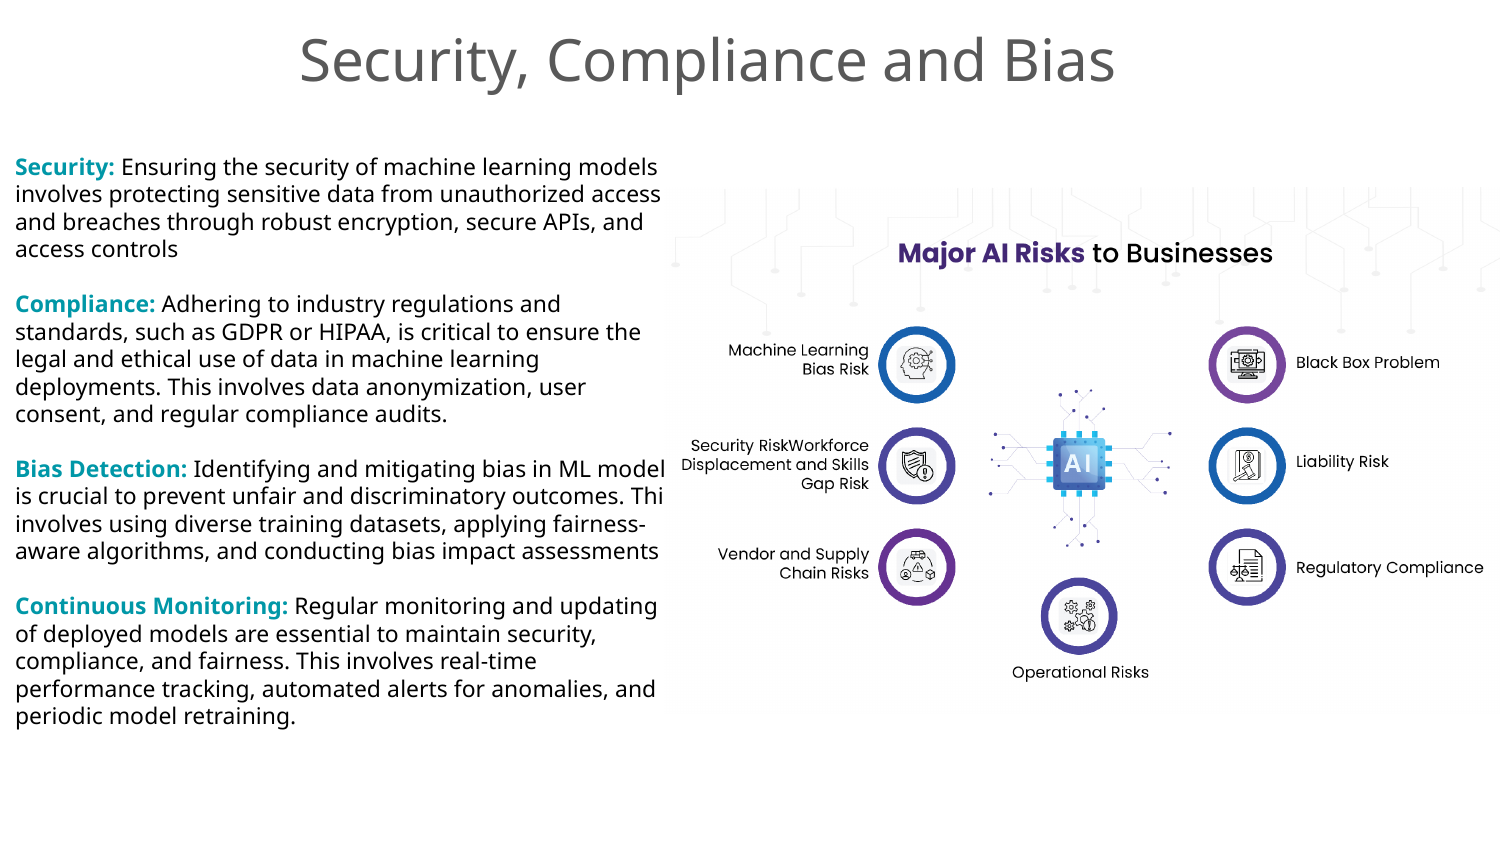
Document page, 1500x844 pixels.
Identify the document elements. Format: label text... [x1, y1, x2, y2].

picture [664, 187, 1500, 714]
text_box Security: Ensuring the security of machine learning models involves protecting sensitive data from unauthorized access and breaches through robust encryption, secure APIs, and access controls Compliance: Adhering to industry regulations and standards, such as GDPR or HIPAA, is critical to ensure the legal and ethical use of data in machine learning deployments. This involves data anonymization, user consent, and regular compliance audits. Bias Detection: Identifying and mitigating bias in ML models is crucial to prevent unfair and discriminatory outcomes. This involves using diverse training datasets, applying fairness-aware algorithms, and conducting bias impact assessments Continuous Monitoring: Regular monitoring and updating of deployed models are essential to maintain security, compliance, and fairness. This involves real-time performance tracking, automated alerts for anomalies, and periodic model retraining. [0, 137, 695, 745]
subtitle Security, Compliance and Bias [8, 8, 1407, 140]
